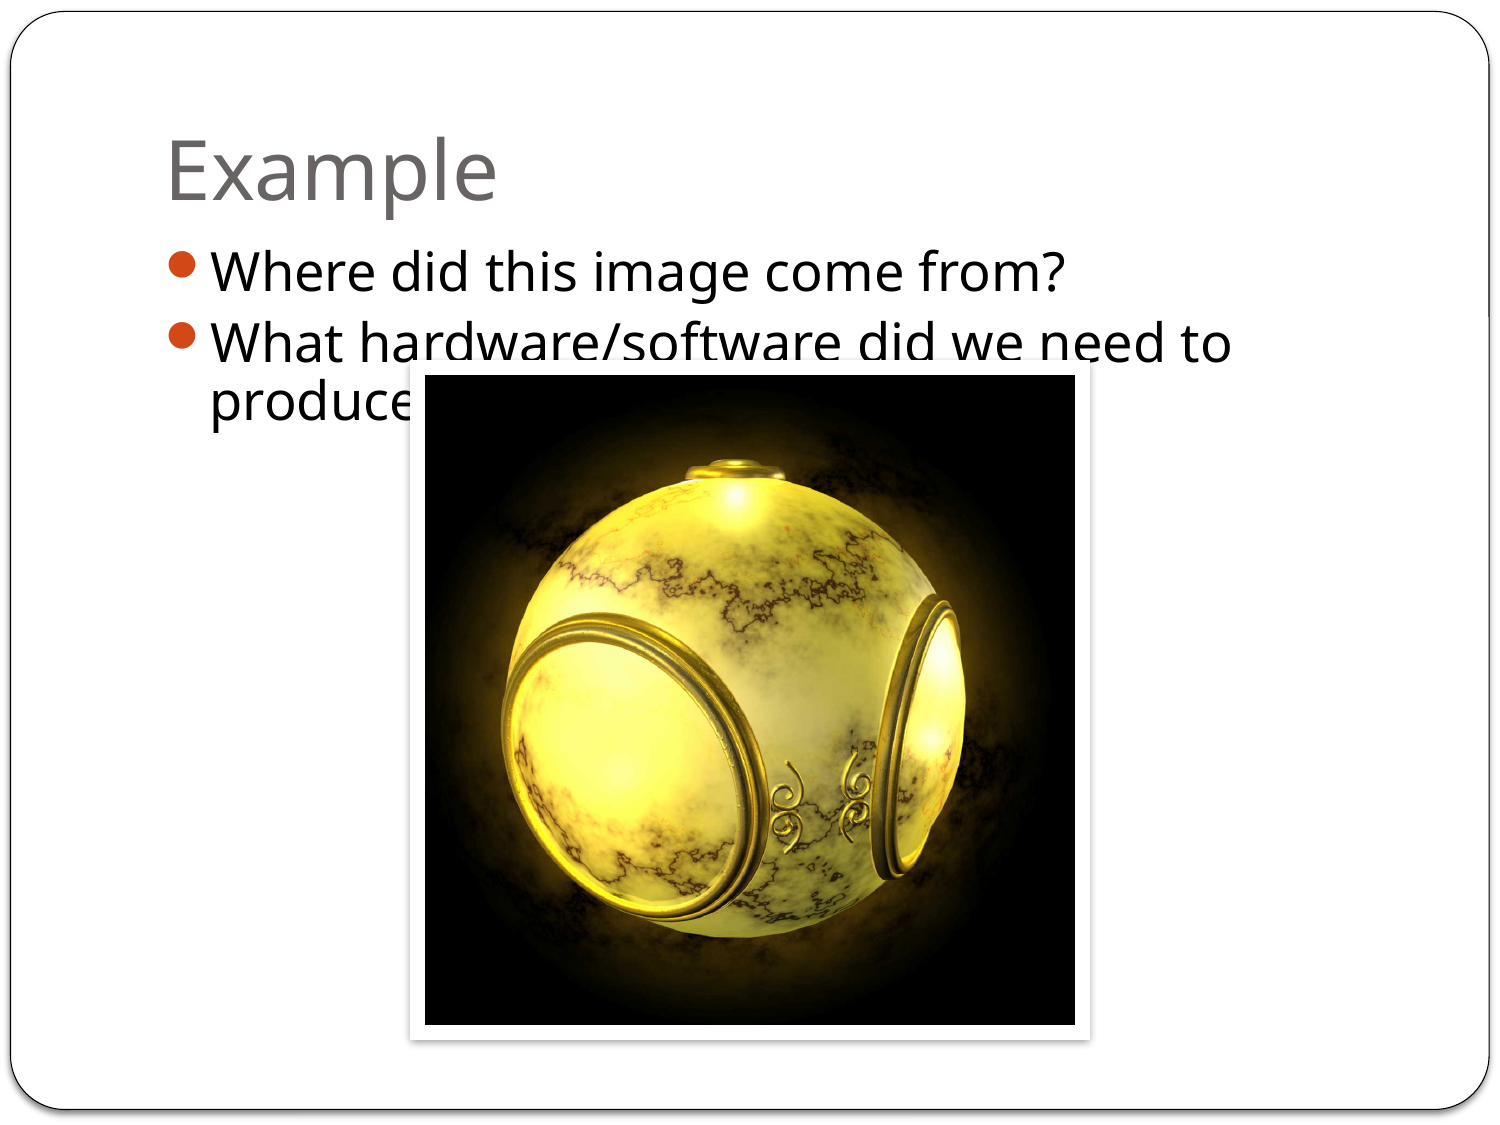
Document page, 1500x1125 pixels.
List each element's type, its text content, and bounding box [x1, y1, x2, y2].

title Example [150, 45, 1425, 233]
picture [424, 374, 1076, 1026]
list Where did this image come from? What hardware/software did we need to produce it? [150, 237, 1425, 988]
